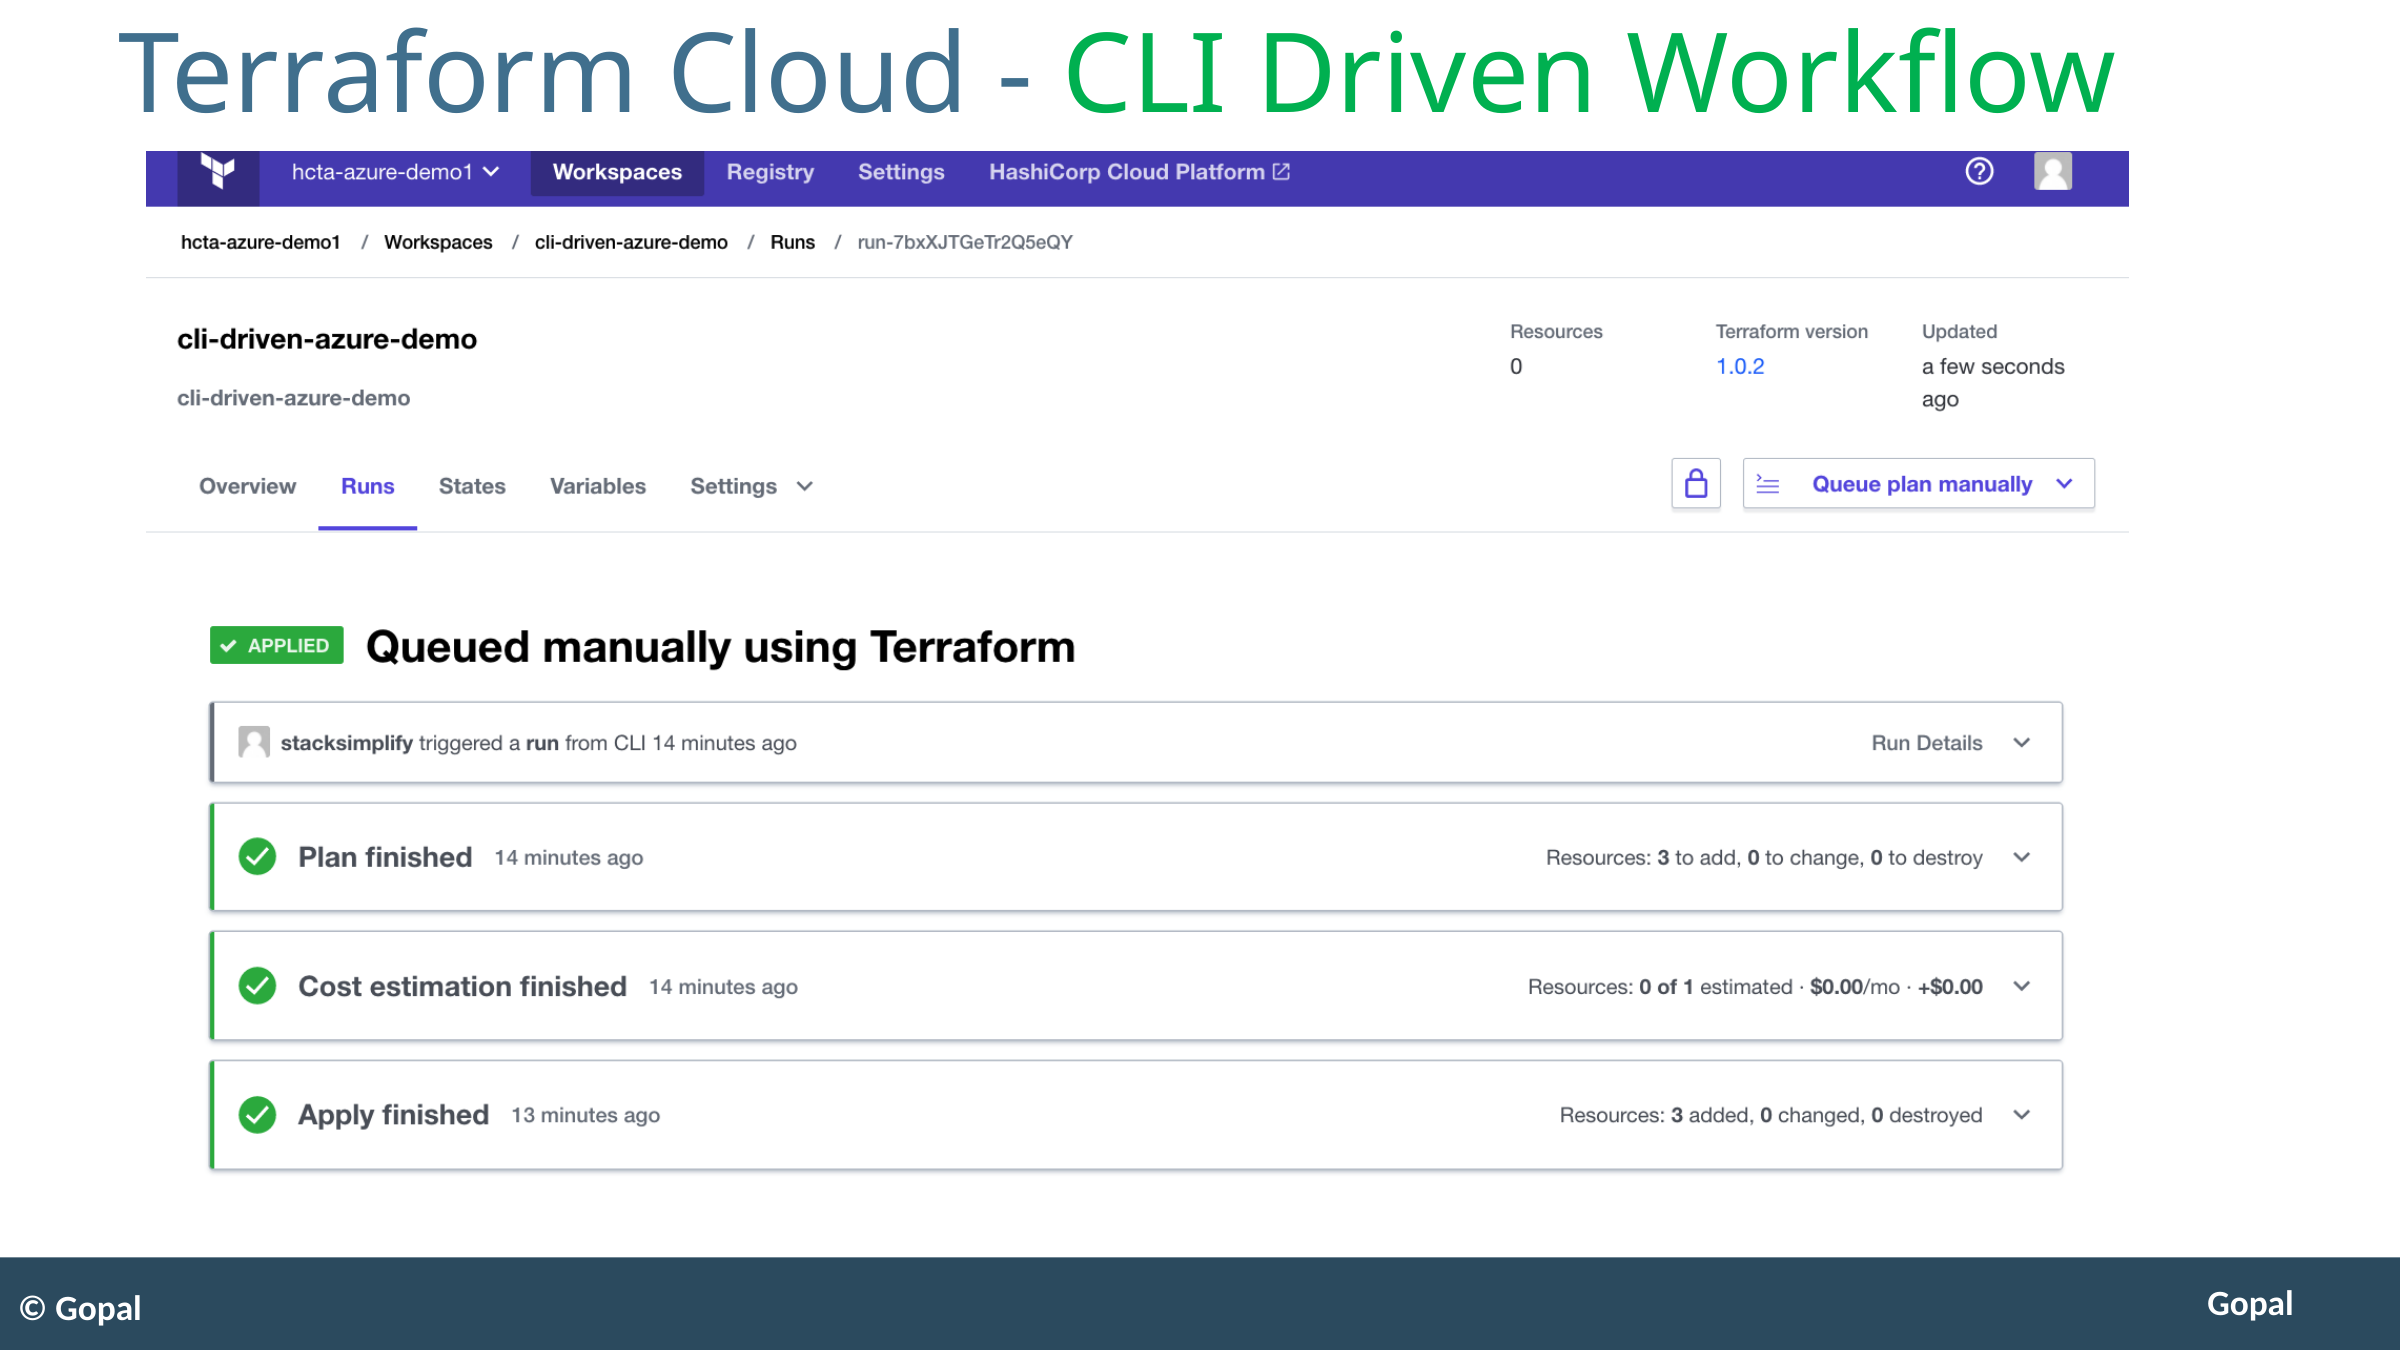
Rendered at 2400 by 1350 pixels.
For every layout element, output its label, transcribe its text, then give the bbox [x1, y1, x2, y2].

picture [145, 150, 2129, 1200]
title Terraform Cloud - CLI Driven Workflow [82, 0, 2153, 175]
footer © Gopal [0, 1269, 810, 1342]
